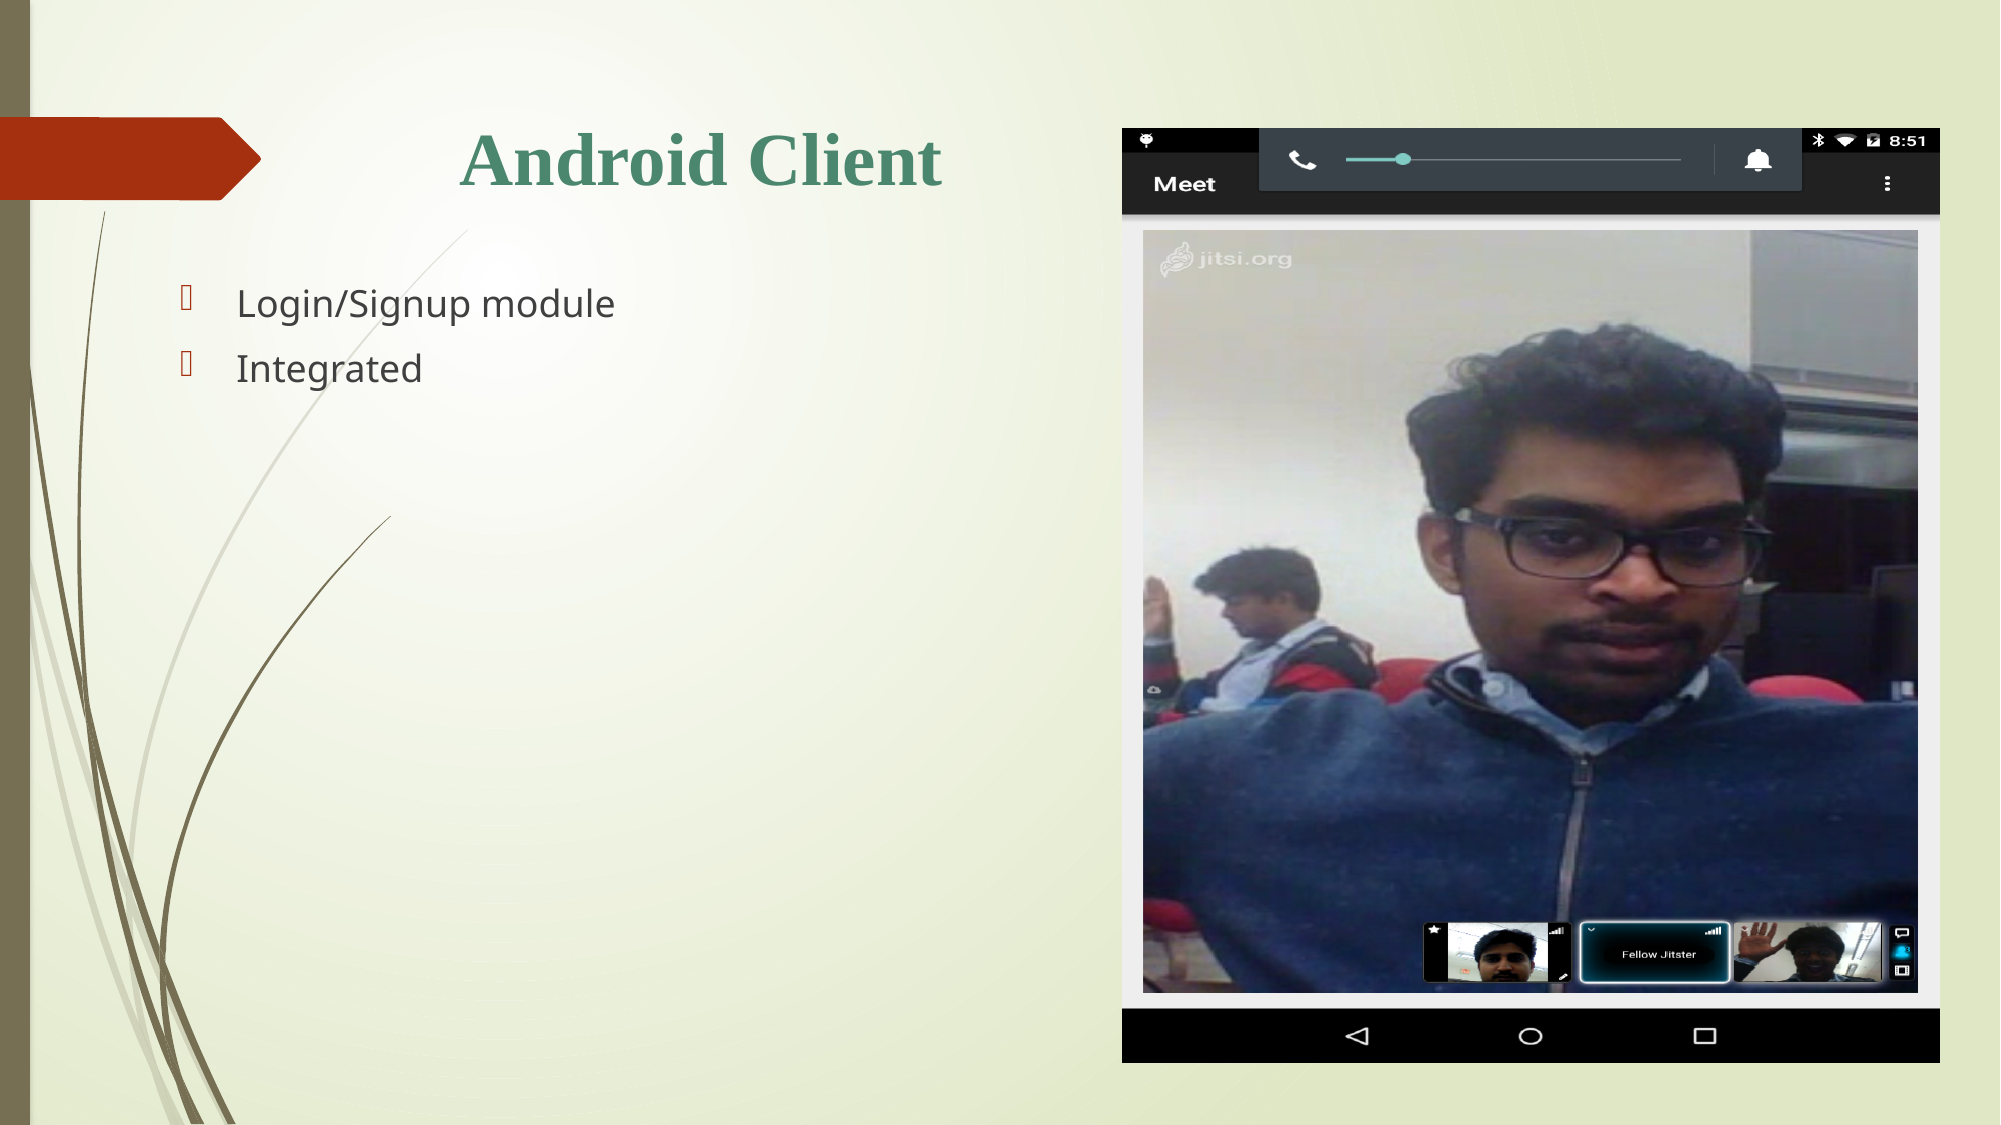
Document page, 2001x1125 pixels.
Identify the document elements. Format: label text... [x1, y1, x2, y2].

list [1122, 128, 1941, 1064]
text_box Login/Signup module Integrated [165, 272, 1117, 897]
title Android Client [425, 102, 1888, 272]
